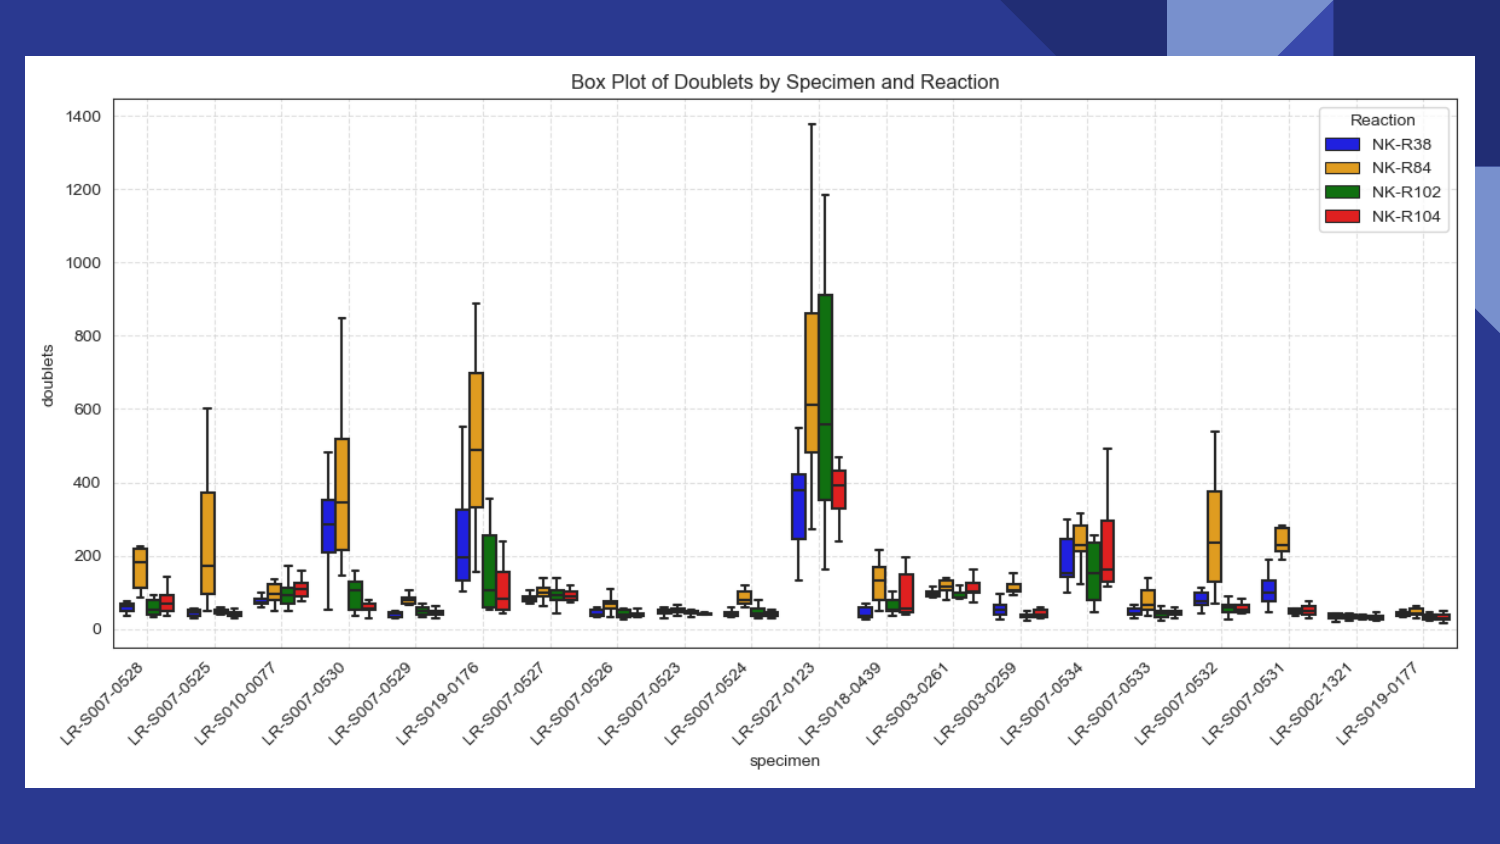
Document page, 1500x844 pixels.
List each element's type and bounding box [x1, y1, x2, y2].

picture [24, 55, 1476, 788]
